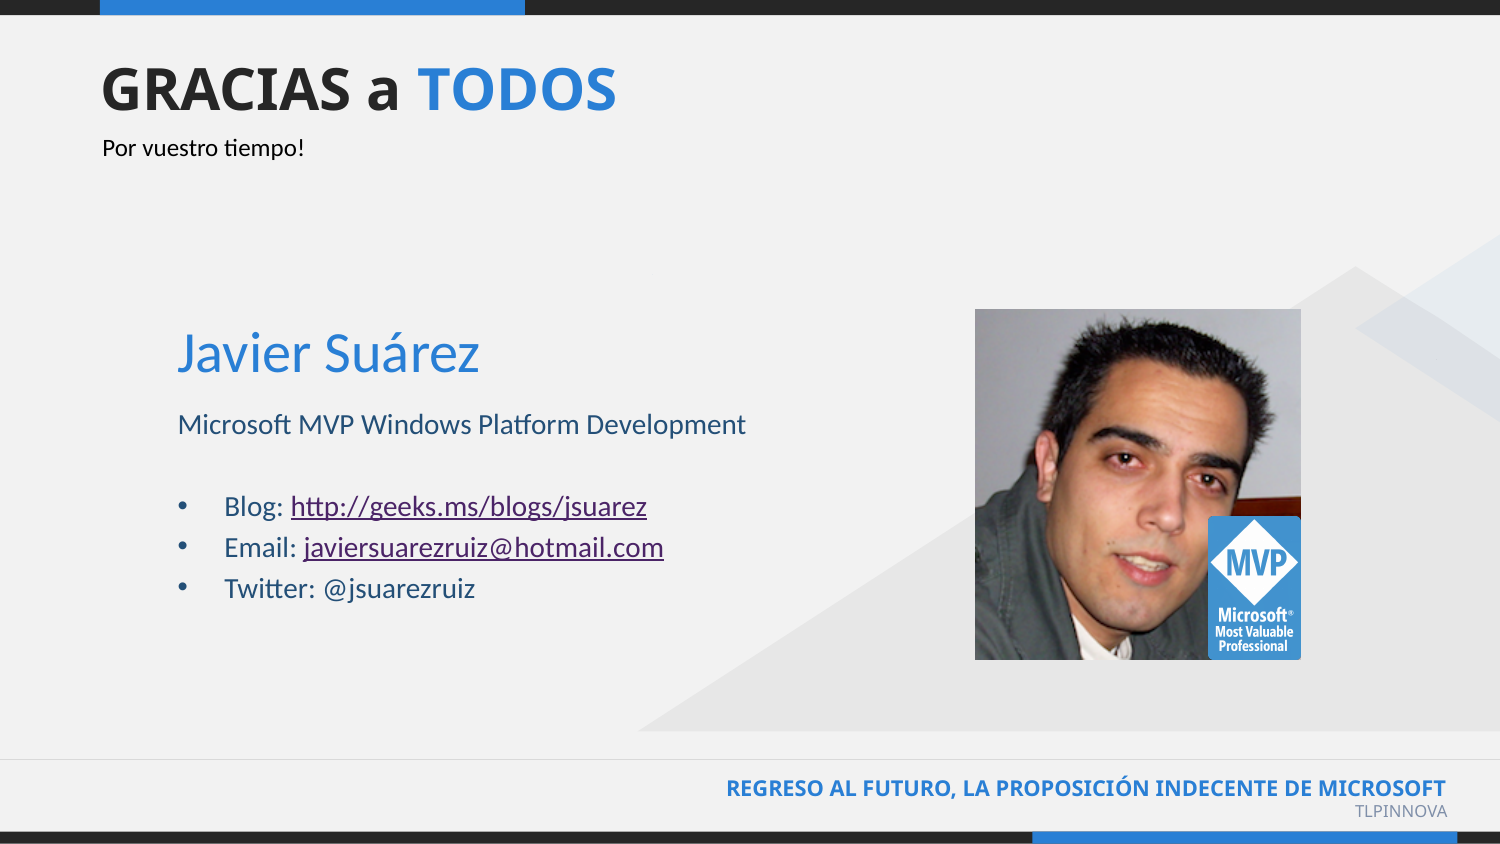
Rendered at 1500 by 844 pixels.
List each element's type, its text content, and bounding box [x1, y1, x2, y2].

text_box Microsoft MVP Windows Platform Development Blog: http://geeks.ms/blogs/jsuarez Email: javiersuarezruiz@hotmail.com Twitter: @jsuarezruiz [162, 405, 1000, 672]
picture [974, 309, 1301, 660]
text_box Javier Suárez [162, 309, 832, 389]
list Por vuestro tiempo! [87, 121, 1415, 172]
title GRACIAS a TODOS [85, 52, 1415, 135]
